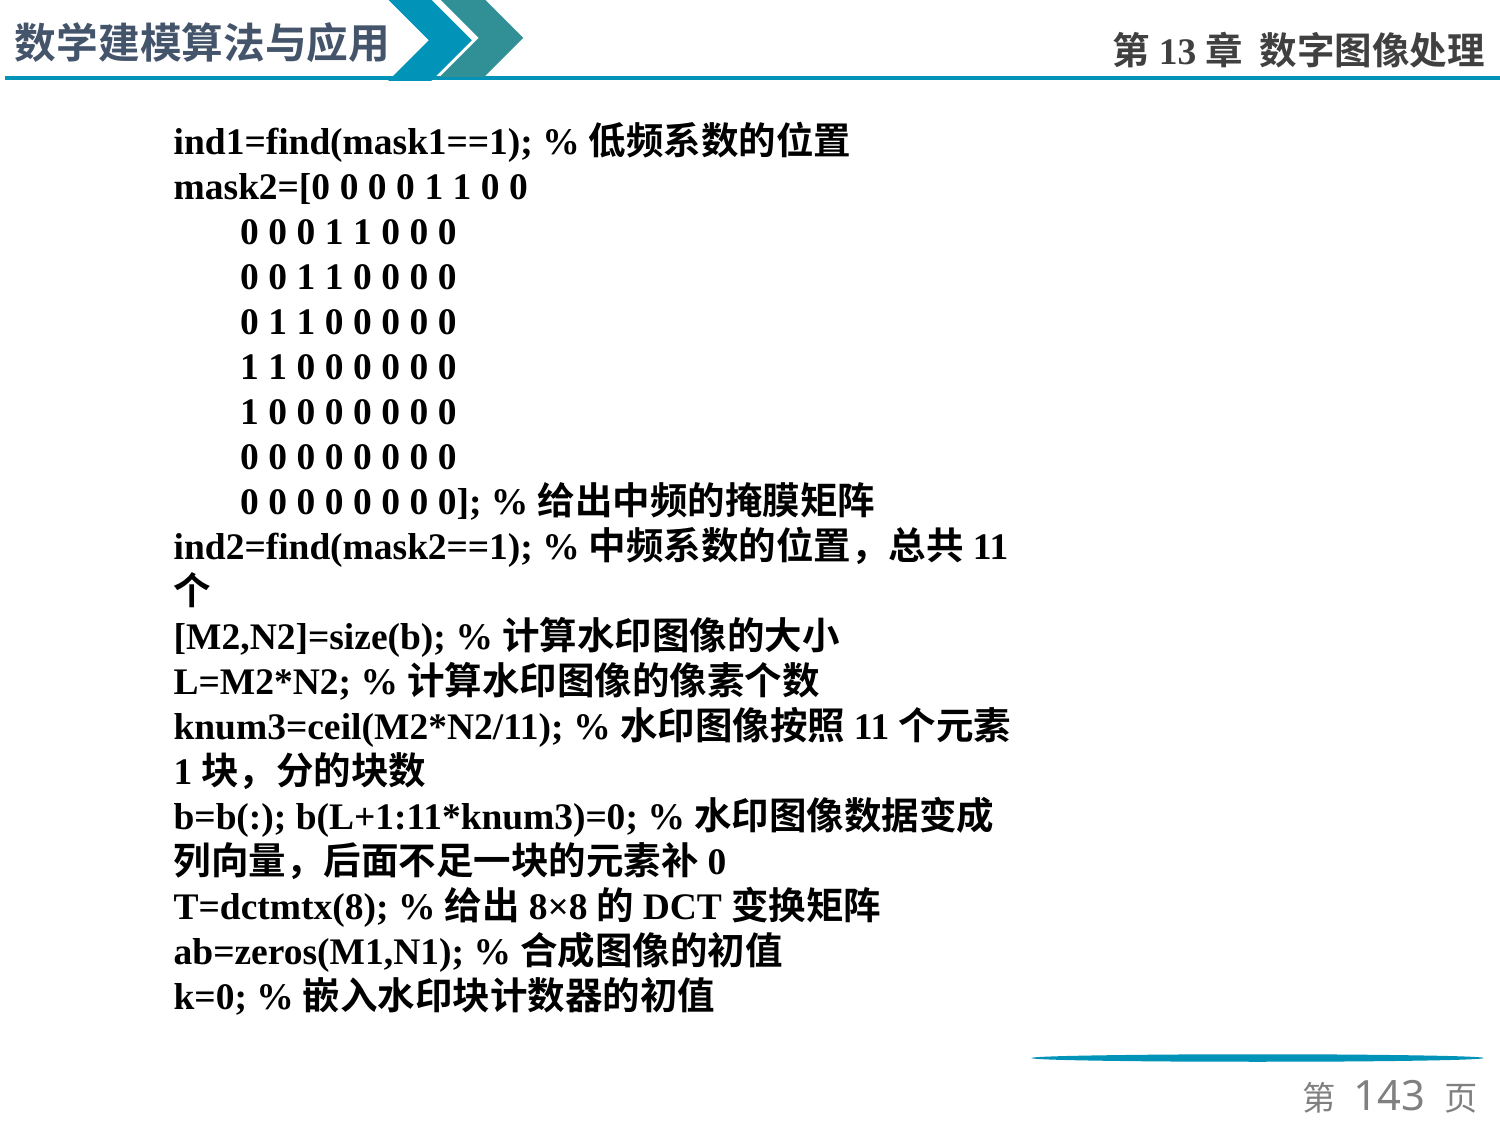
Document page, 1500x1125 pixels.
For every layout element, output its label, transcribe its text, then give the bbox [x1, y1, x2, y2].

text_box ind1=find(mask1==1); %低频系数的位置 mask2=[0 0 0 0 1 1 0 0 0 0 0 1 1 0 0 0 0 0 1 1 0 0 0 0 0 1 1 0 0 0 0 0 1 1 0 0 0 0 0 0 1 0 0 0 0 0 0 0 0 0 0 0 0 0 0 0 0 0 0 0 0 0 0 0]; %给出中频的掩膜矩阵 ind2=find(mask2==1); %中频系数的位置，总共11个 [M2,N2]=size(b); %计算水印图像的大小 L=M2*N2; %计算水印图像的像素个数 knum3=ceil(M2*N2/11); %水印图像按照11个元素1块，分的块数 b=b(:); b(L+1:11*knum3)=0; %水印图像数据变成列向量，后面不足一块的元素补0 T=dctmtx(8); %给出8×8的DCT变换矩阵 ab=zeros(M1,N1); %合成图像的初值 k=0; %嵌入水印块计数器的初值 [115, 109, 1043, 1025]
